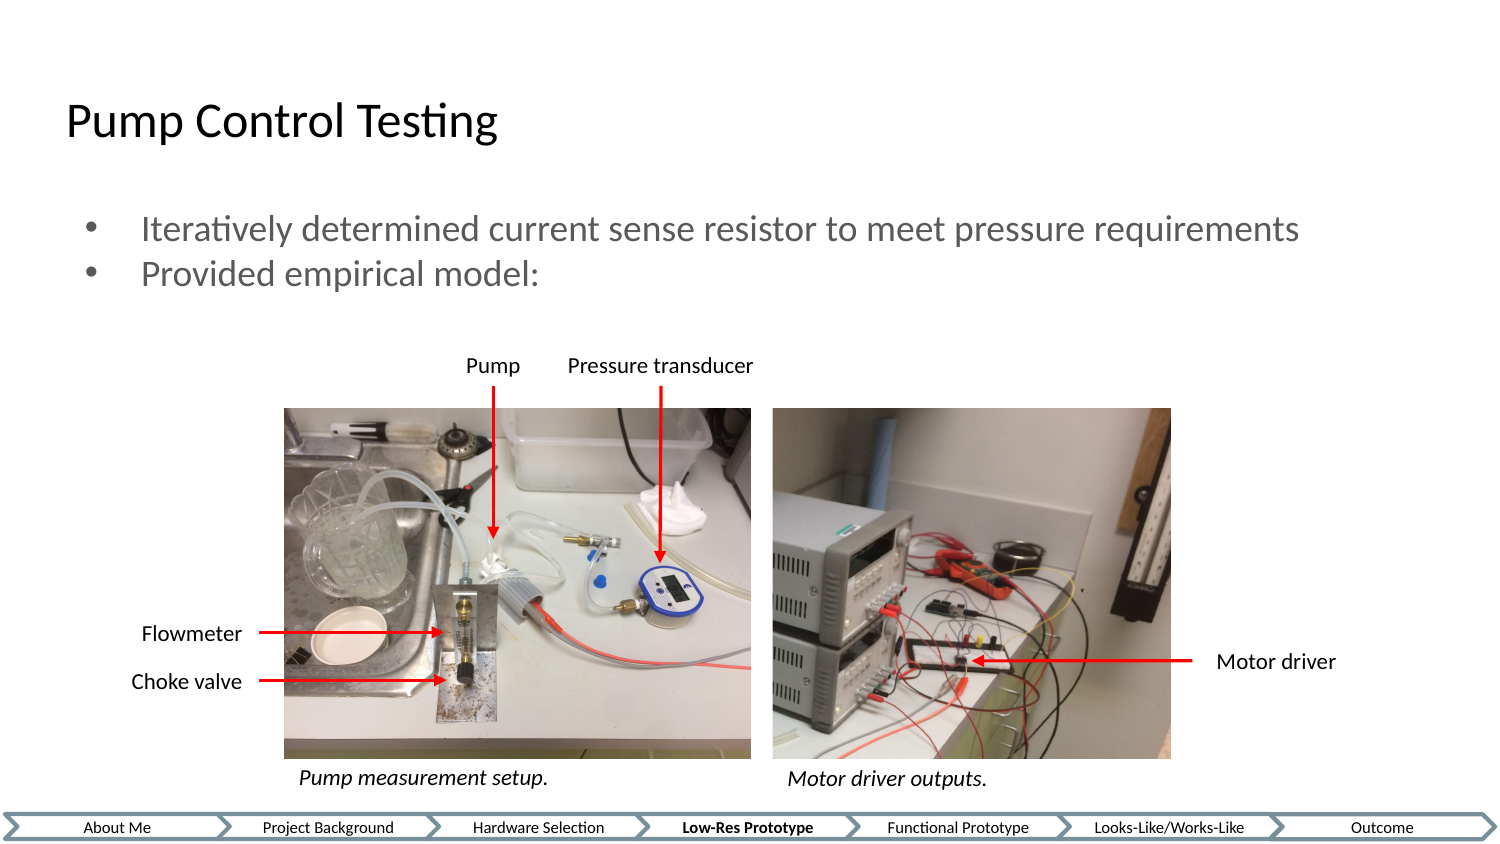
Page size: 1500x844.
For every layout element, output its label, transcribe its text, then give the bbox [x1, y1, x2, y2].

text_box Motor driver outputs. [770, 758, 1240, 797]
text_box Flowmeter [124, 608, 261, 656]
text_box Motor driver [1190, 637, 1363, 685]
text_box Pressure transducer [607, 340, 775, 388]
text_box Pump measurement setup. [282, 766, 752, 795]
text_box Pump [380, 340, 607, 388]
text_box Choke valve [114, 656, 261, 704]
picture [772, 408, 1172, 759]
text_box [4, 813, 1496, 840]
title Pump Control Testing [51, 72, 1449, 167]
picture [283, 407, 752, 759]
